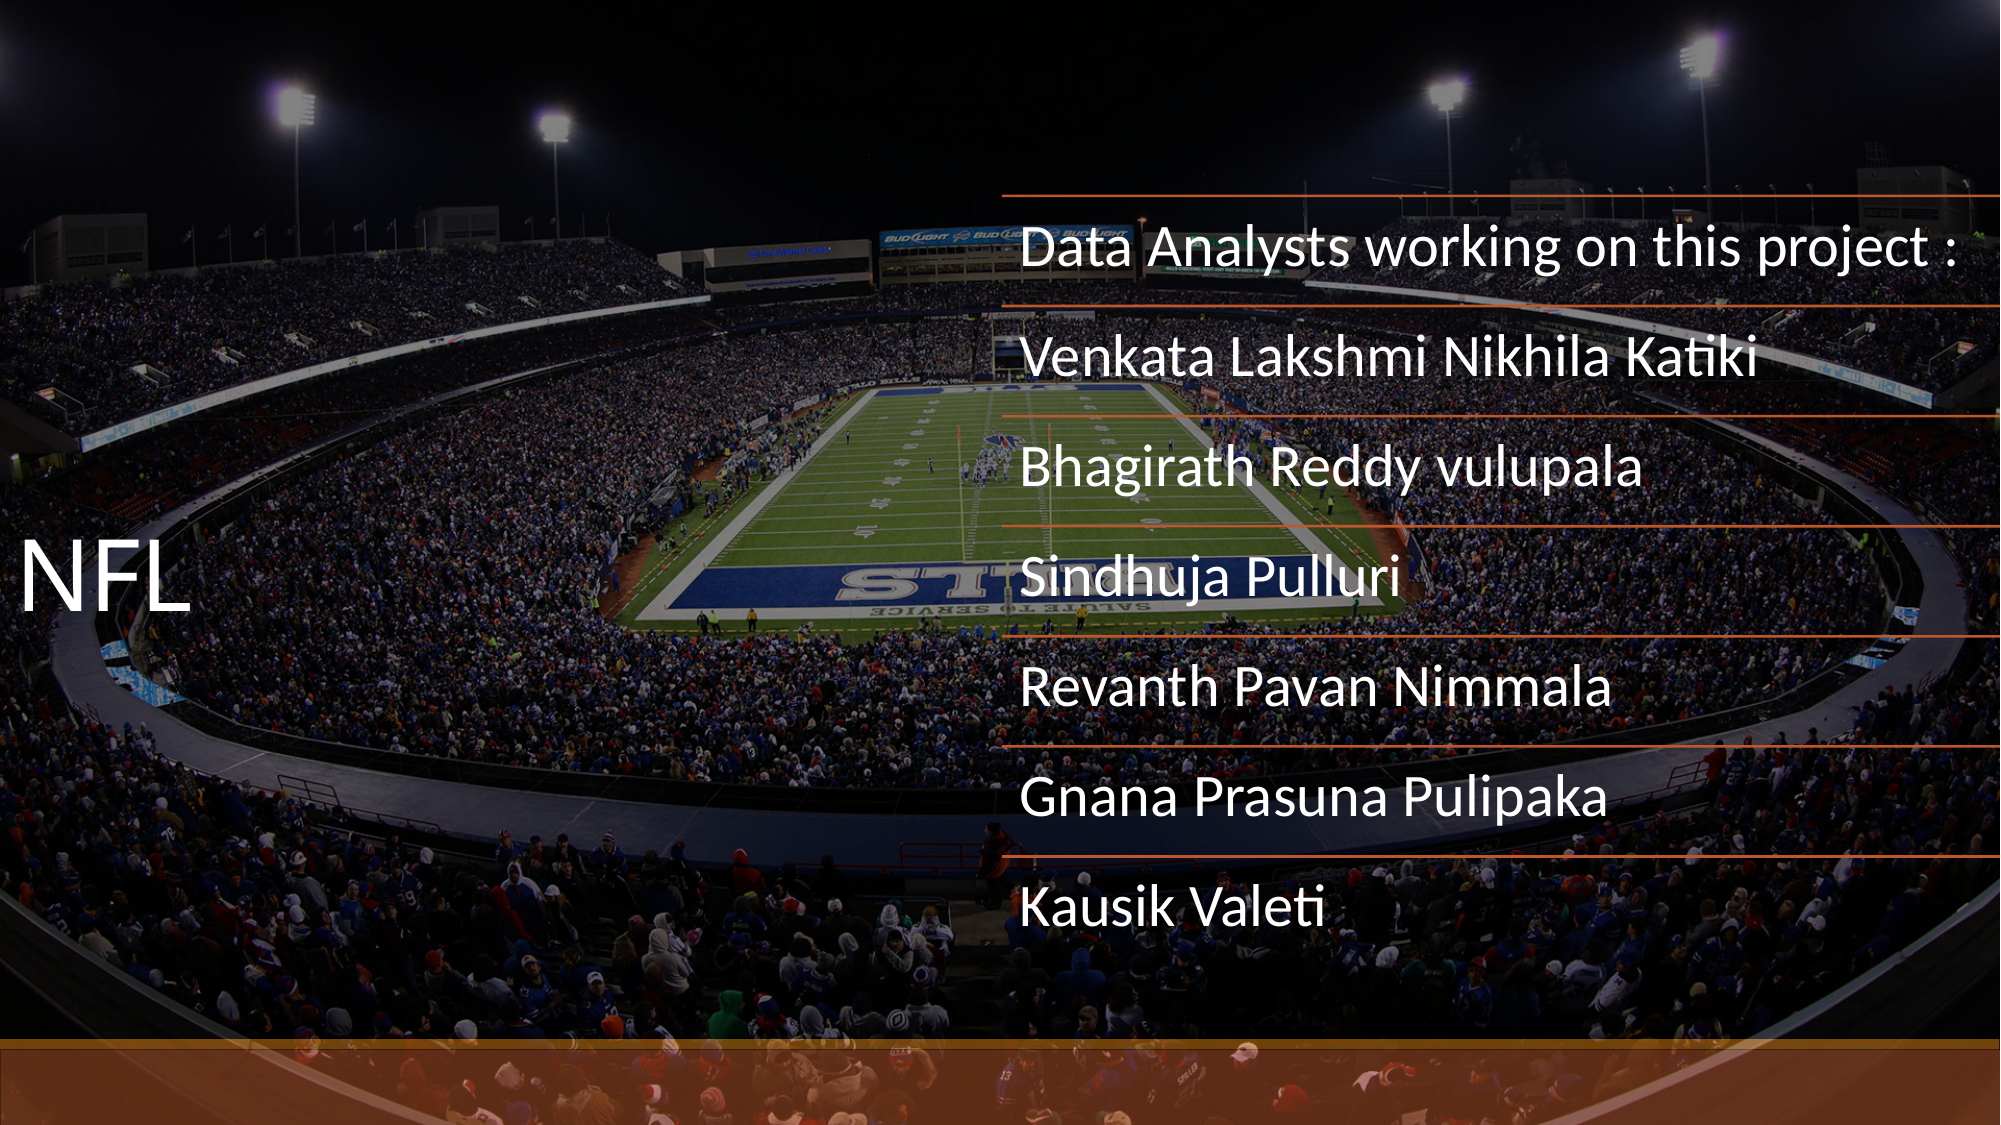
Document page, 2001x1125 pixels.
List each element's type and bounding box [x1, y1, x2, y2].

picture [0, 0, 2000, 1125]
list [1001, 195, 2000, 968]
